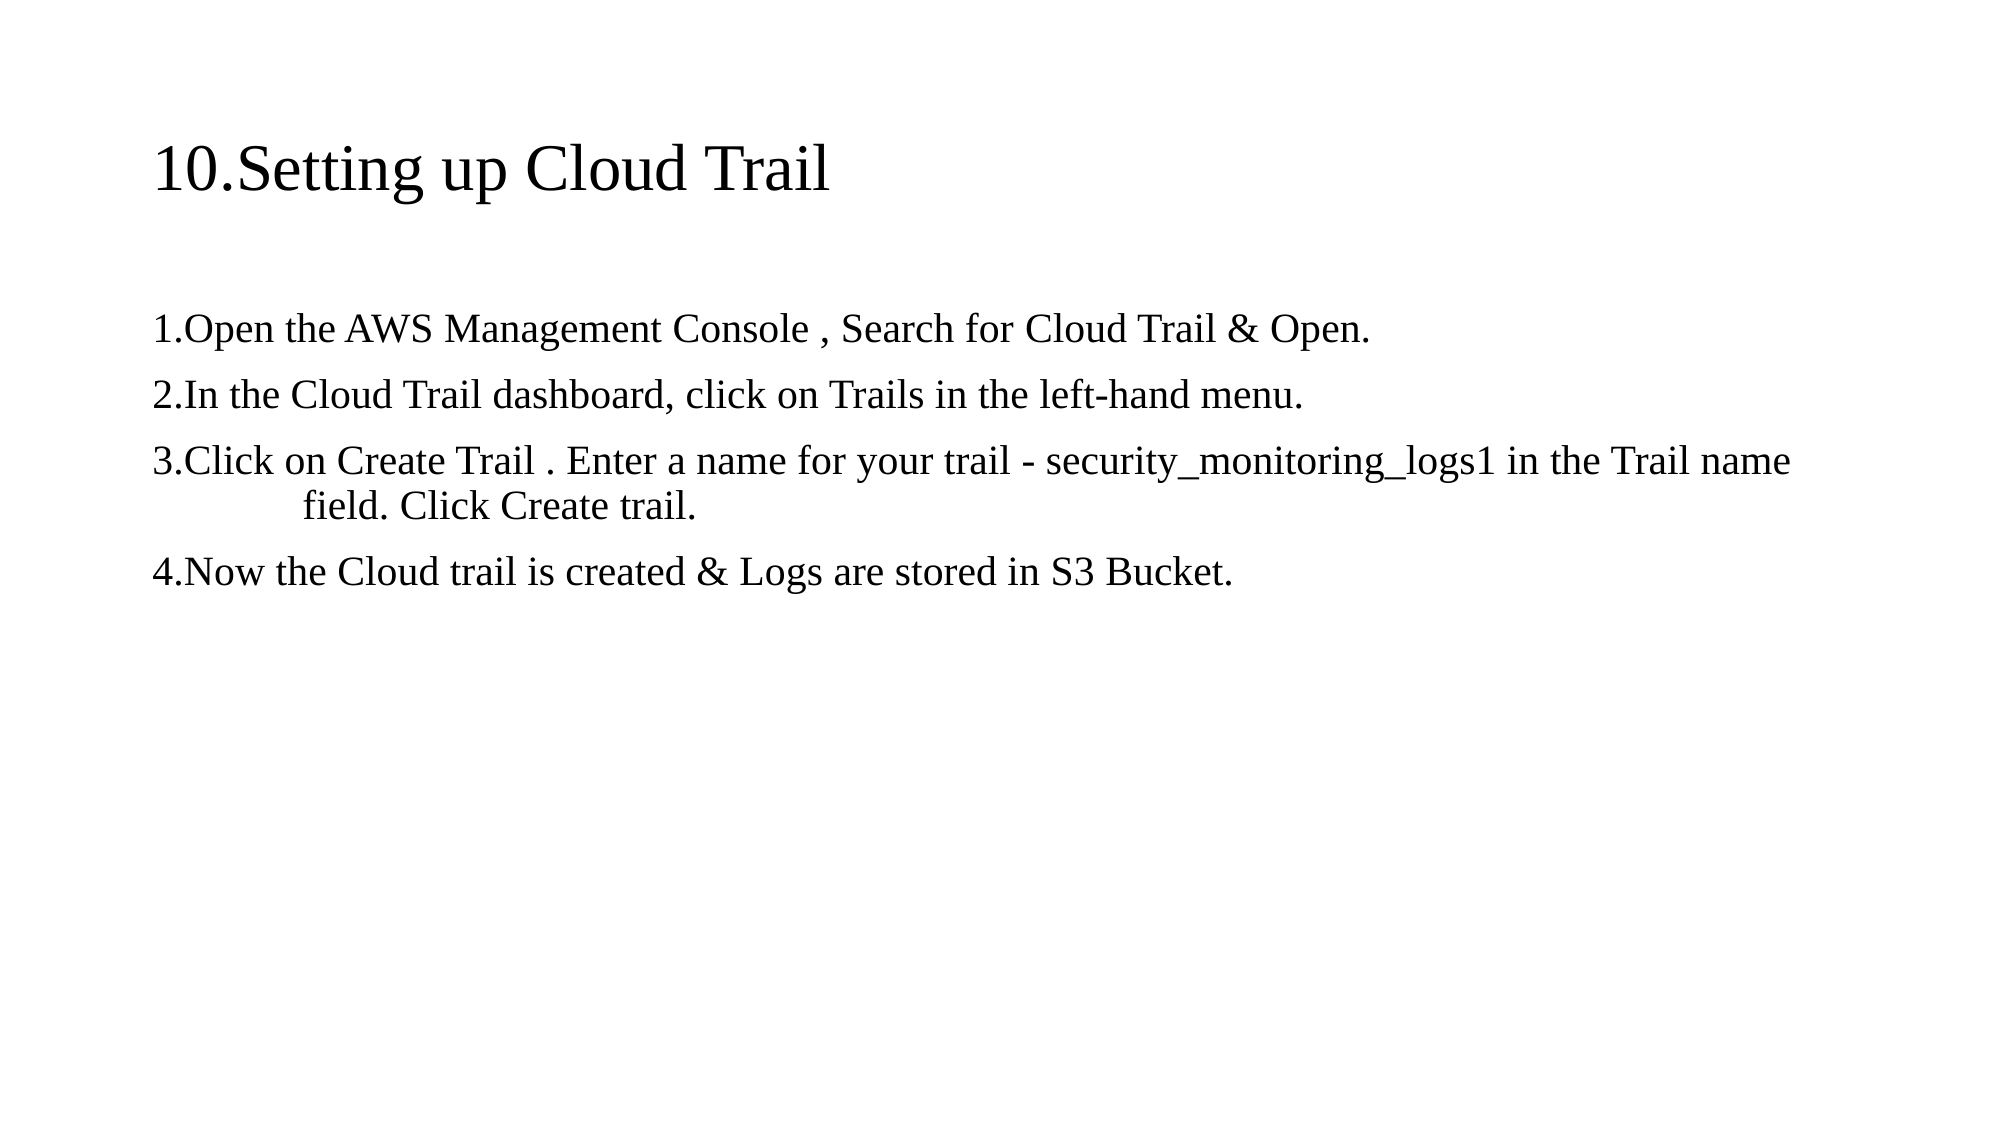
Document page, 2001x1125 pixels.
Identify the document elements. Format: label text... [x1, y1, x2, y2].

title 10.Setting up Cloud Trail [137, 59, 1863, 278]
list 1.Open the AWS Management Console , Search for Cloud Trail & Open. 2.In the Cloud Trail dashboard, click on Trails in the left-hand menu. 3.Click on Create Trail . Enter a name for your trail - security_monitoring_logs1 in the Trail name field. Click Create trail. 4.Now the Cloud trail is created & Logs are stored in S3 Bucket. [137, 299, 1863, 1014]
